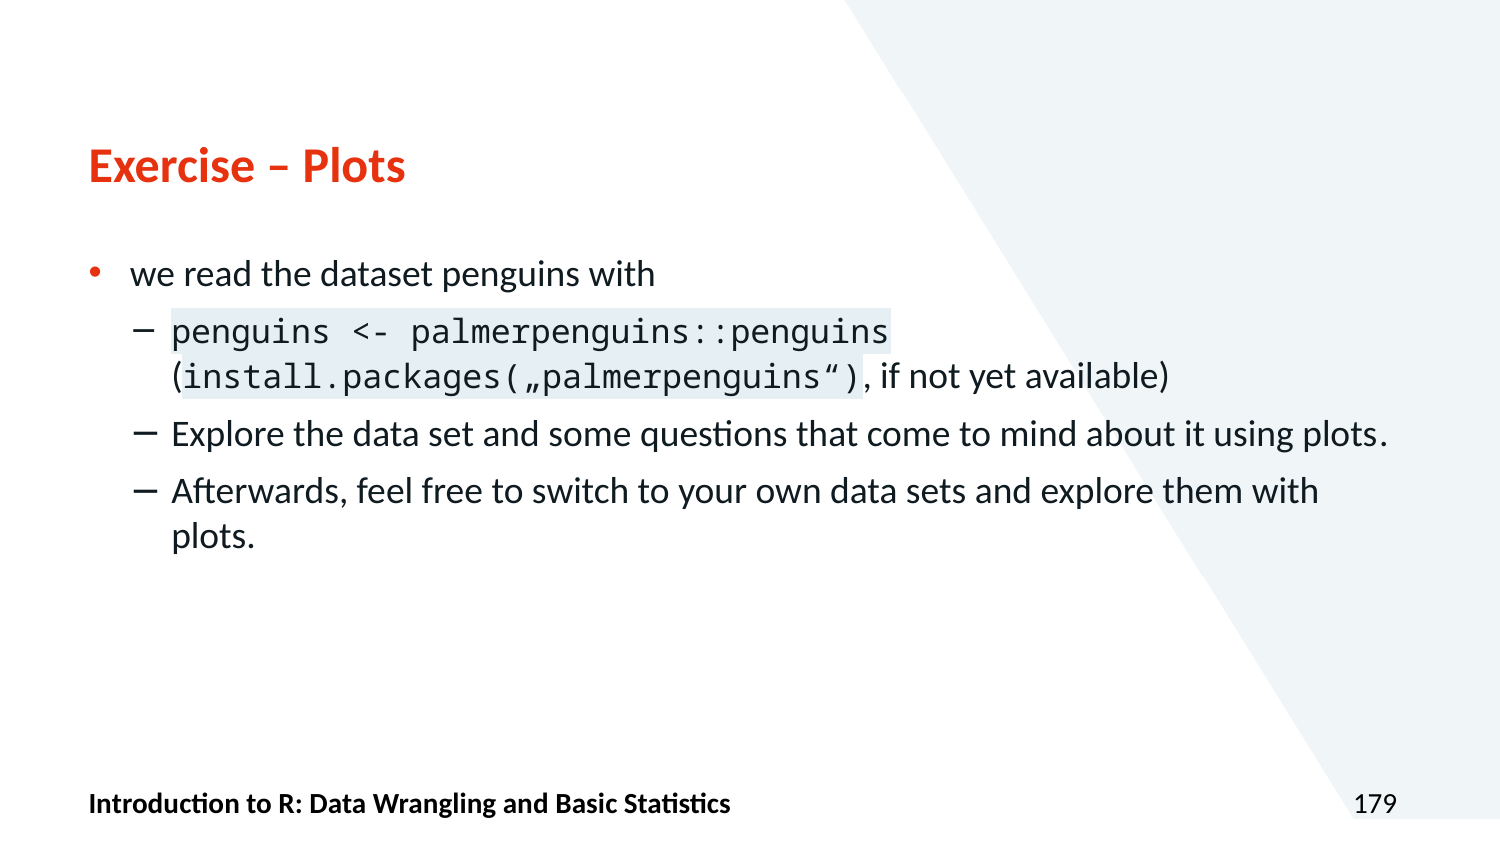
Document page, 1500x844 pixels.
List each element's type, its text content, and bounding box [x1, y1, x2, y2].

footer Introduction to R: Data Wrangling and Basic Statistics [88, 785, 1217, 819]
slide_number 179 [1239, 785, 1398, 819]
list we read the dataset penguins with penguins <- palmerpenguins::penguins (install.packages(„palmerpenguins“), if not yet available) Explore the data set and some questions that come to mind about it using plots. Afterwards, feel free to switch to your own data sets and explore them with plots. [88, 248, 1398, 756]
title Exercise – Plots [88, 129, 1398, 232]
picture [0, 0, 1500, 819]
